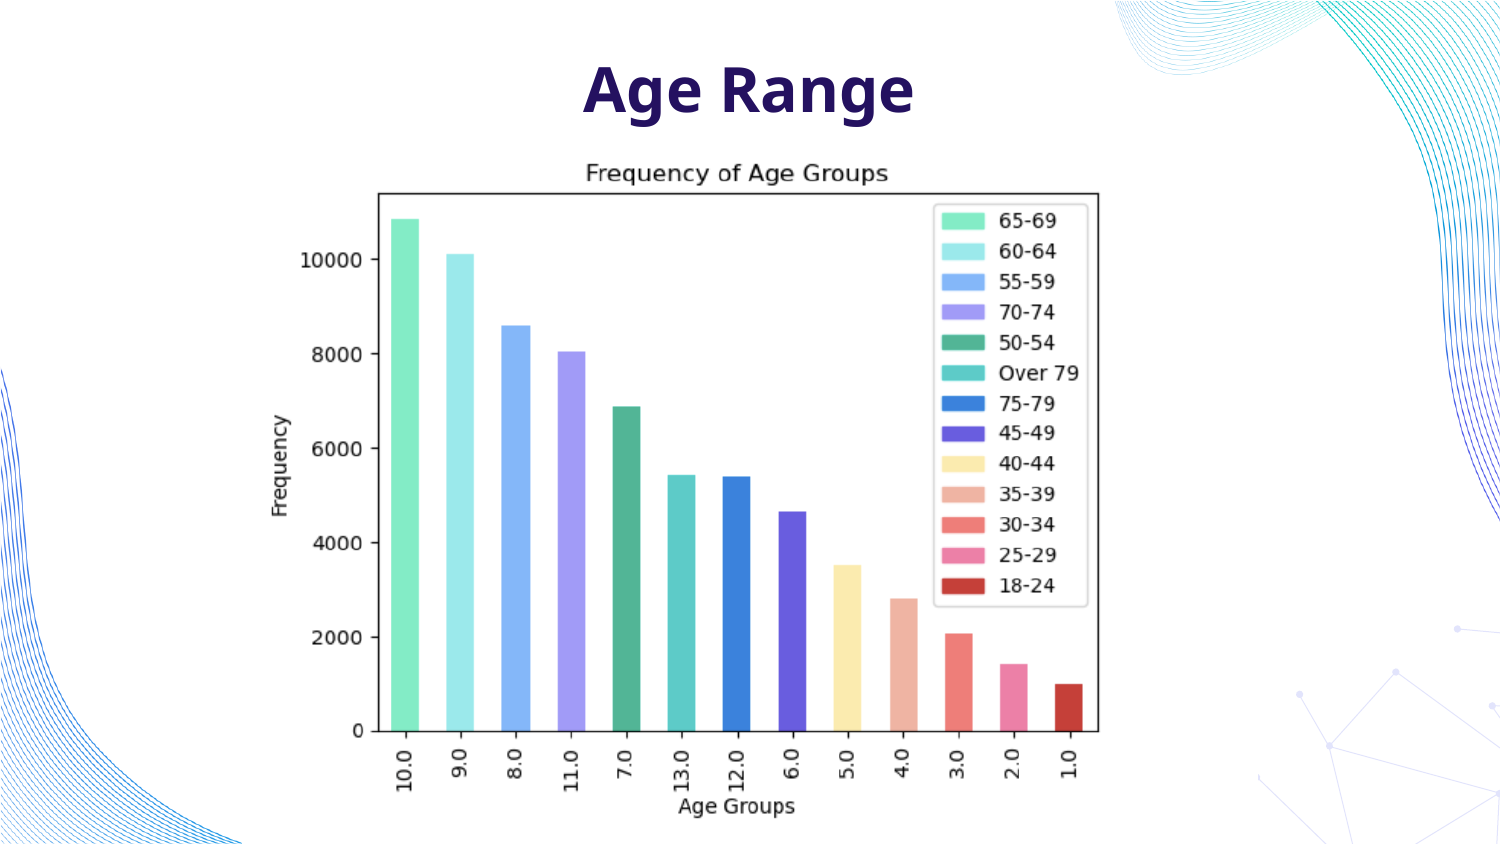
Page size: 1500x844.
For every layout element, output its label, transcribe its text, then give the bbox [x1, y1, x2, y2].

title Age Range [118, 34, 1382, 129]
picture [0, 0, 1500, 844]
